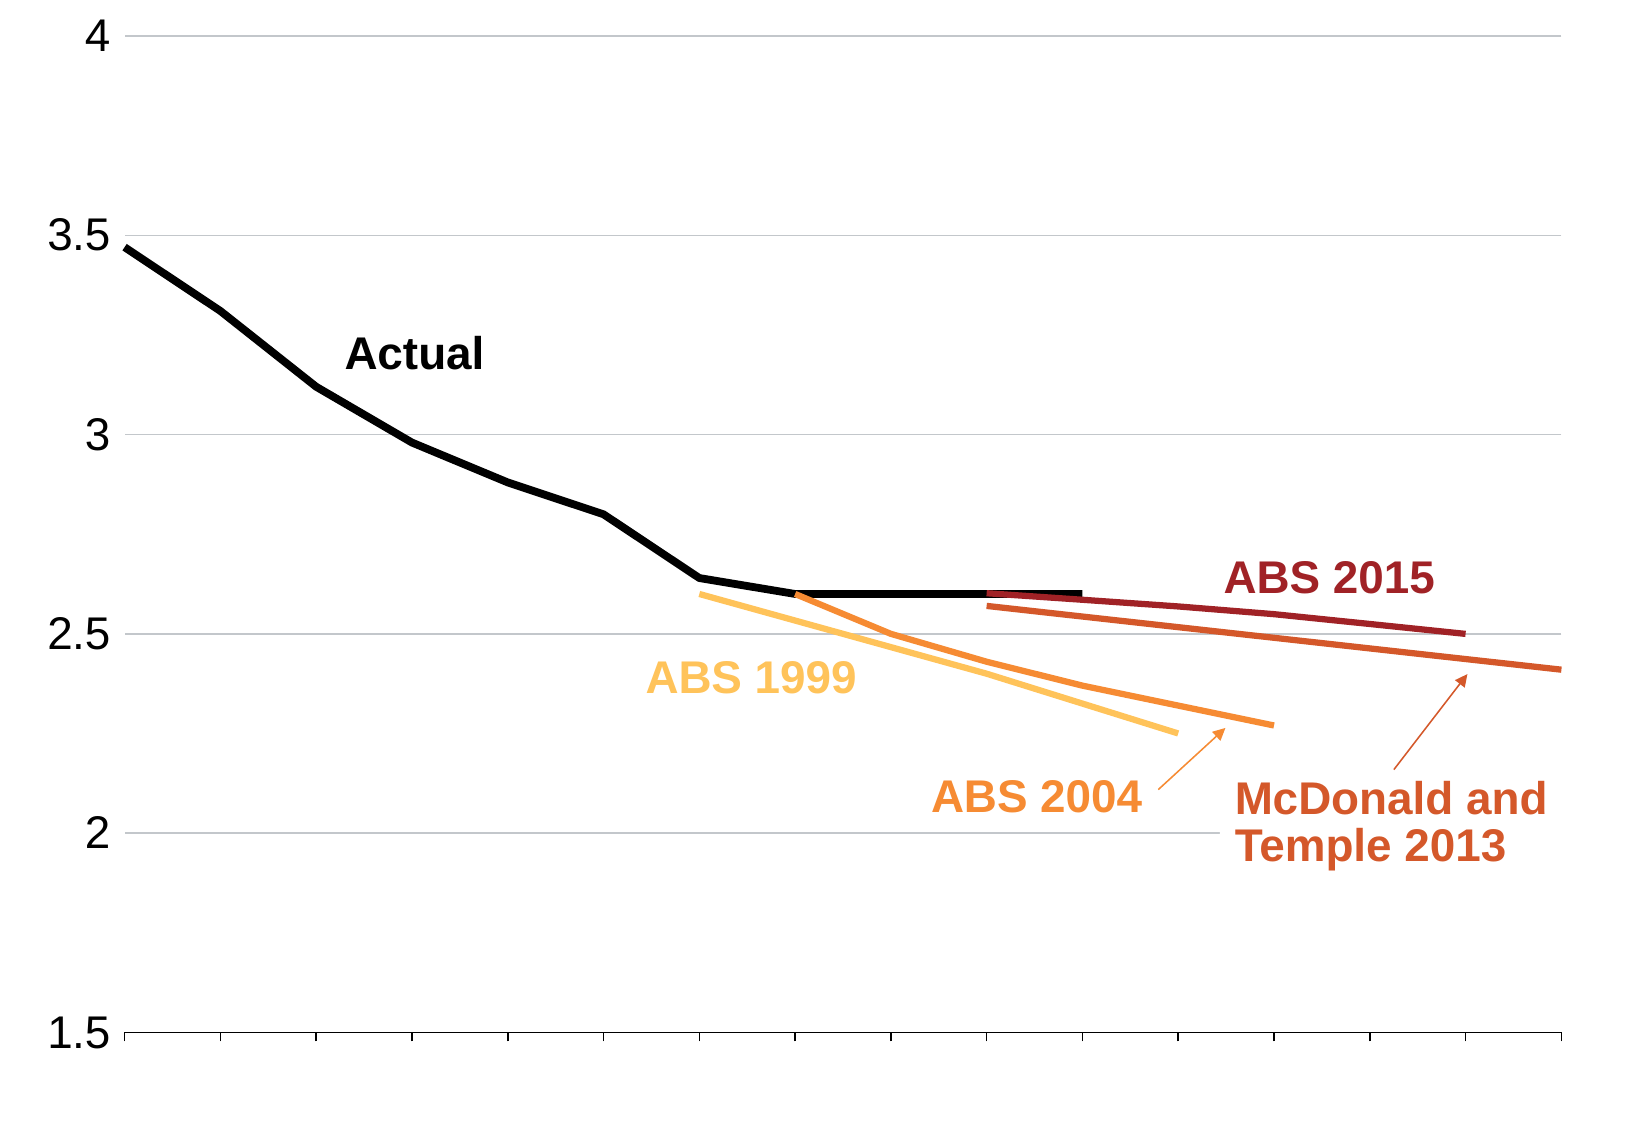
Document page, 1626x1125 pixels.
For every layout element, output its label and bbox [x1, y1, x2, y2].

chart [0, 0, 1625, 1125]
text_box [1393, 673, 1468, 770]
text_box [1158, 727, 1226, 790]
